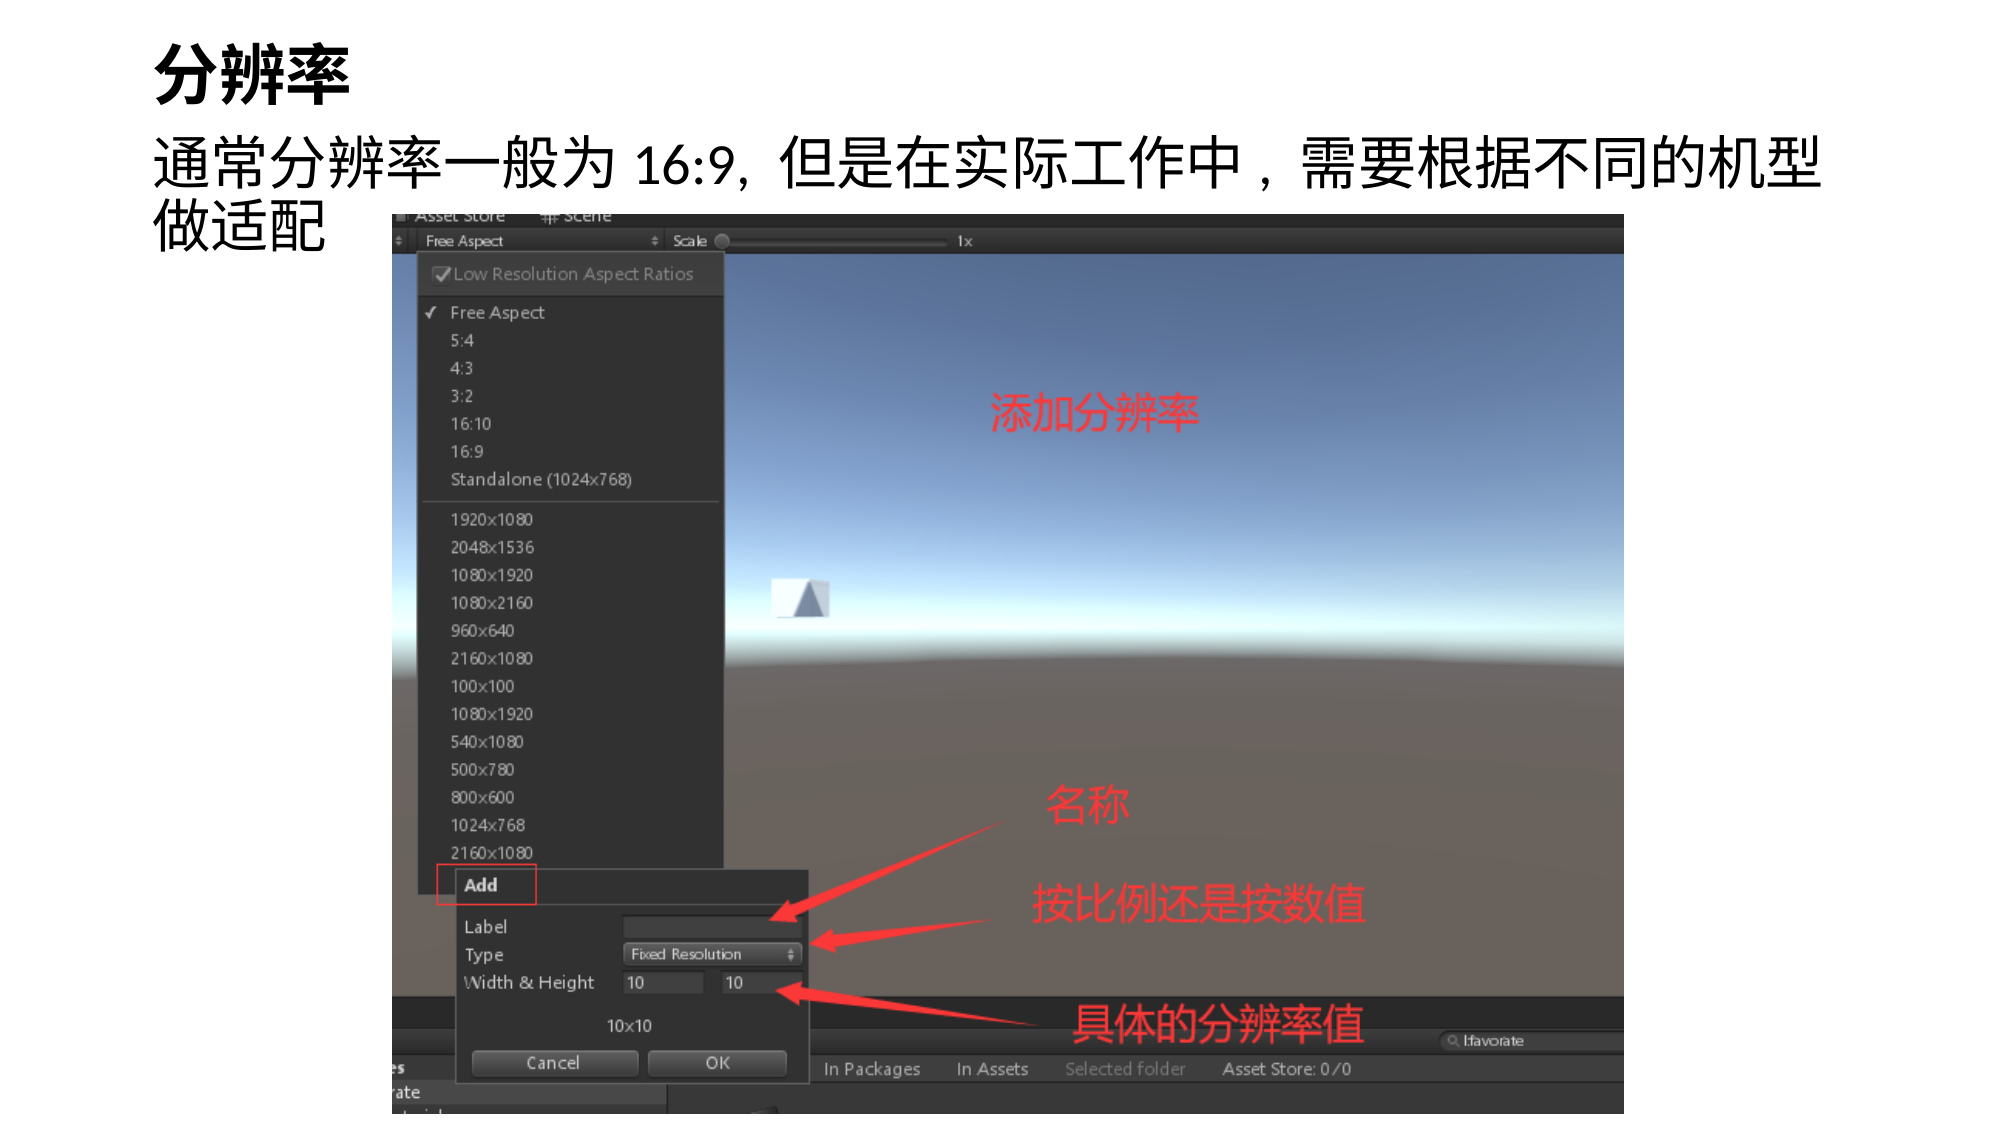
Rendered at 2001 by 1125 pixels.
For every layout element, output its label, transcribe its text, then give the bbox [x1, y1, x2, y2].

picture [391, 214, 1624, 1114]
list 分辨率 通常分辨率一般为16:9, 但是在实际工作中, 需要根据不同的机型做适配 [137, 34, 1863, 1076]
